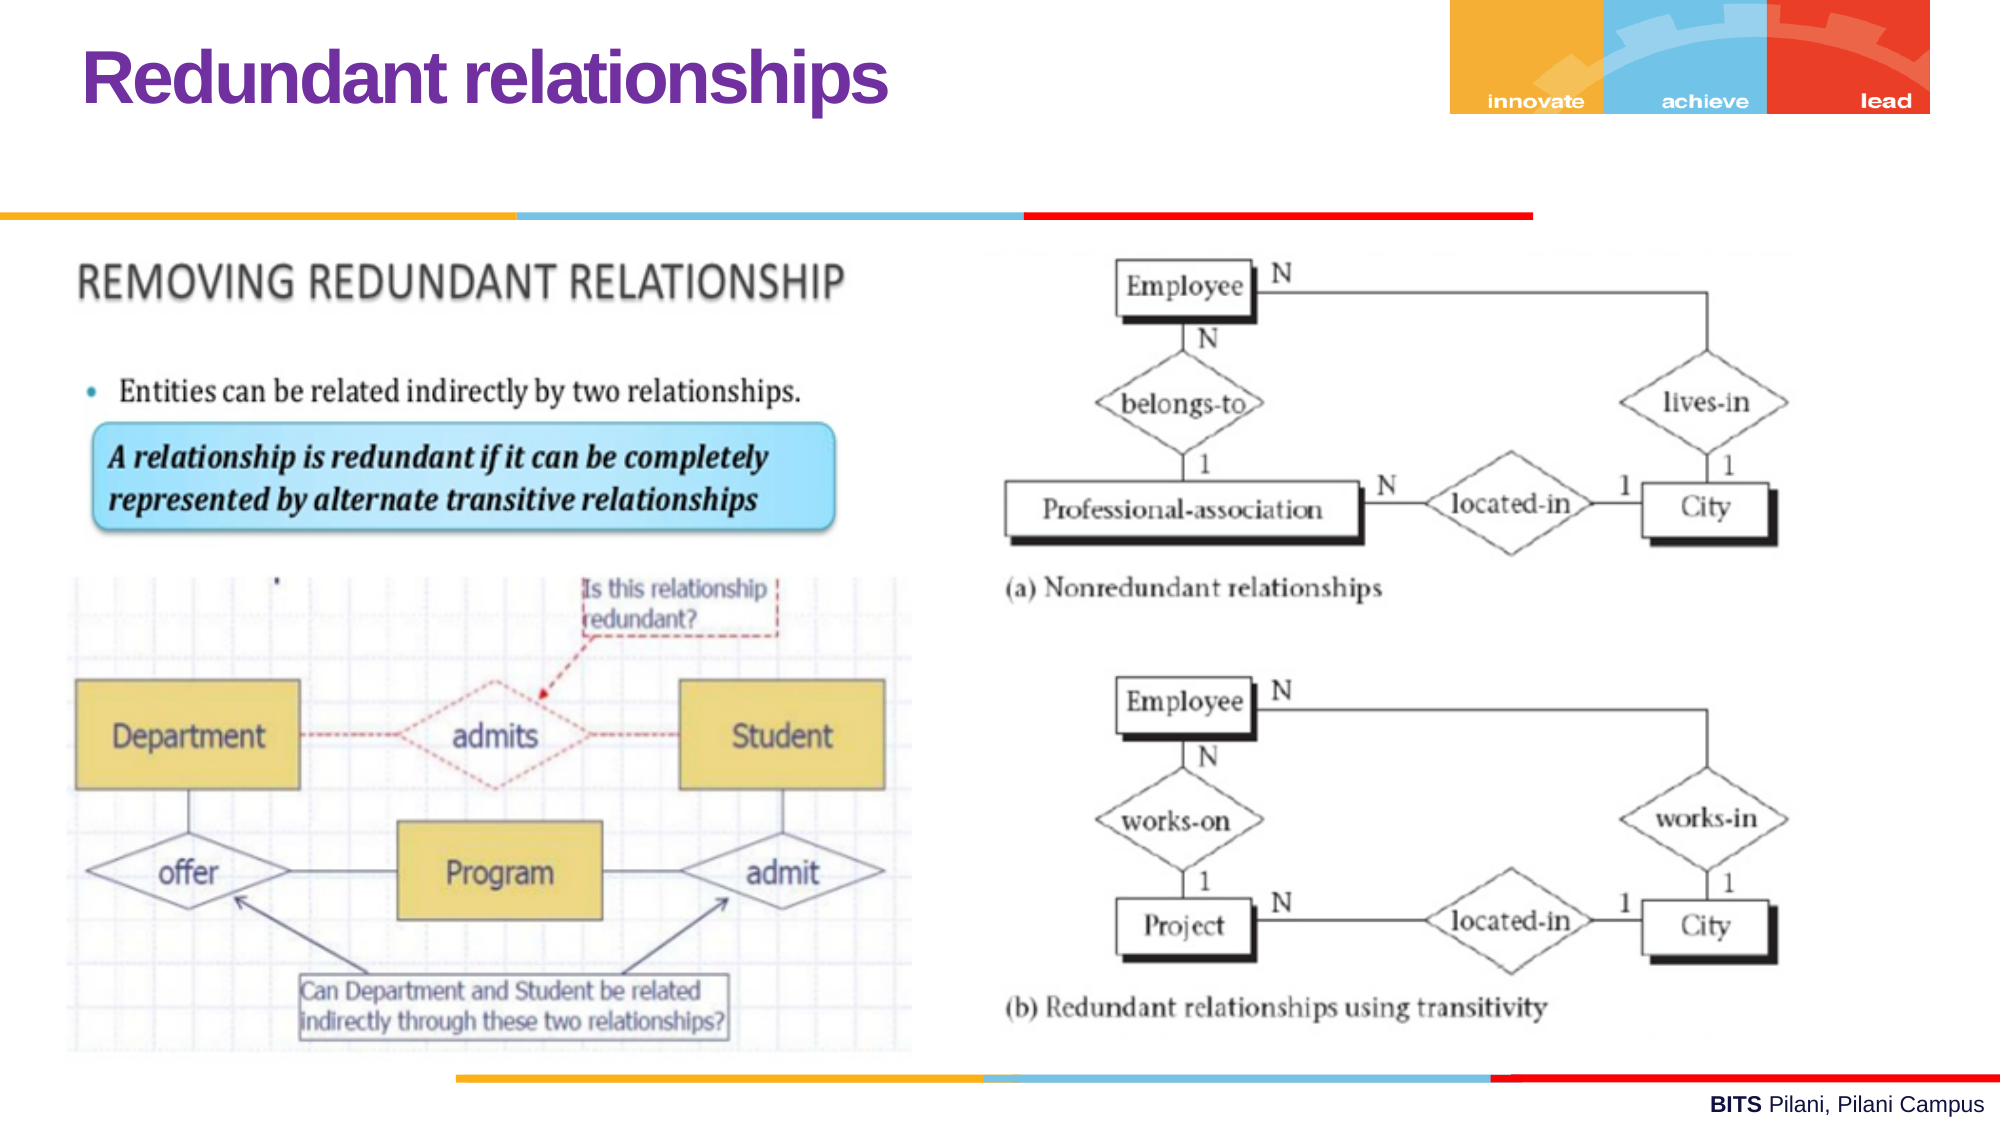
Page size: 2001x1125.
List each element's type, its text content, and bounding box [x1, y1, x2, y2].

picture [967, 246, 1813, 1038]
picture [1449, 0, 1930, 114]
picture [66, 246, 912, 1062]
list Redundant relationships [66, 24, 1450, 213]
